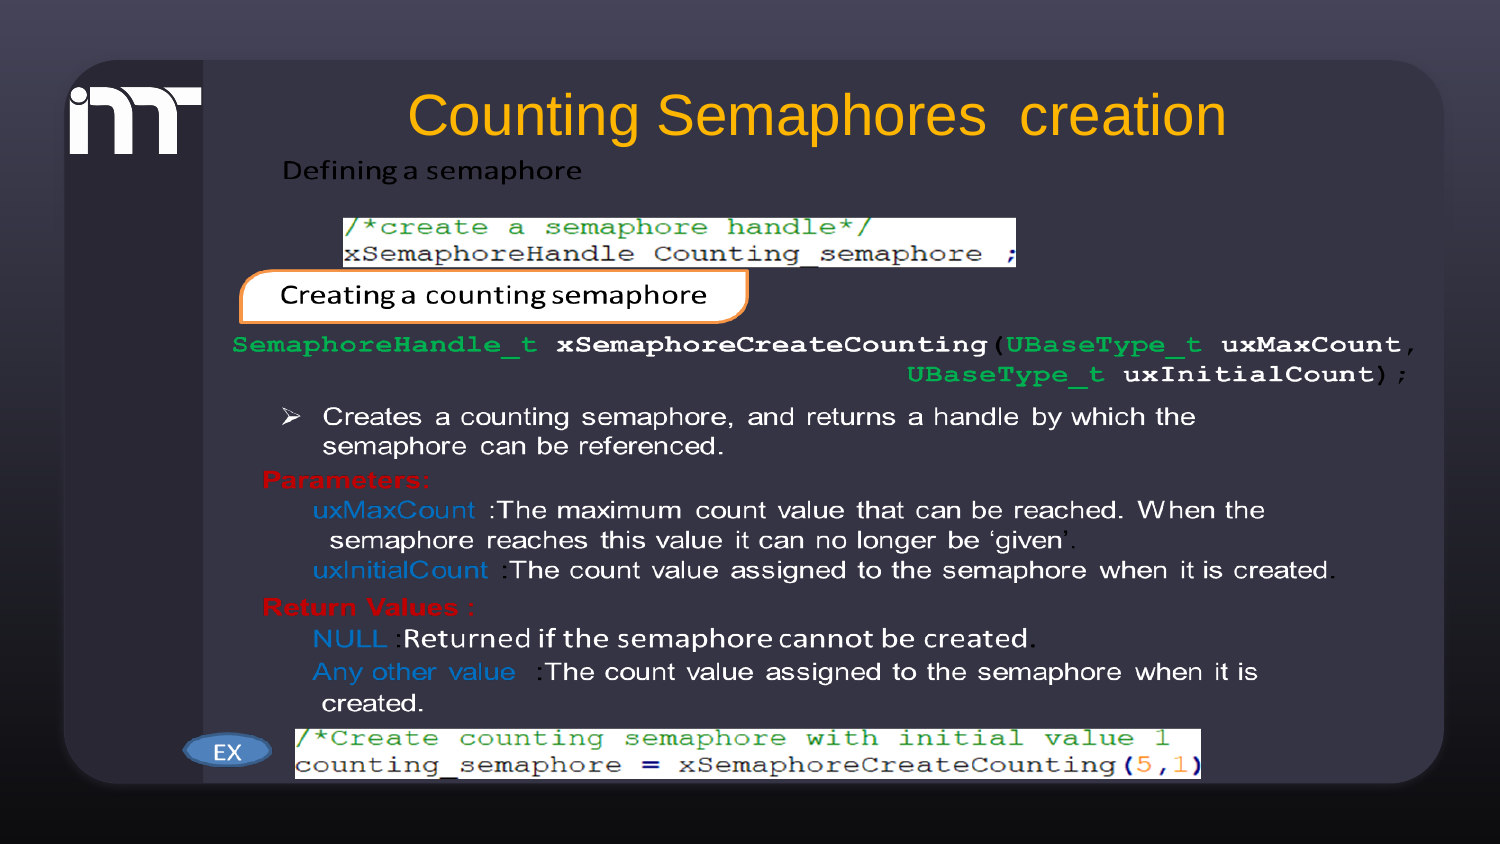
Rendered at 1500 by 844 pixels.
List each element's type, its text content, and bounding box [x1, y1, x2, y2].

picture [64, 82, 1436, 782]
text_box Counting Semaphores creation [200, 62, 1436, 143]
